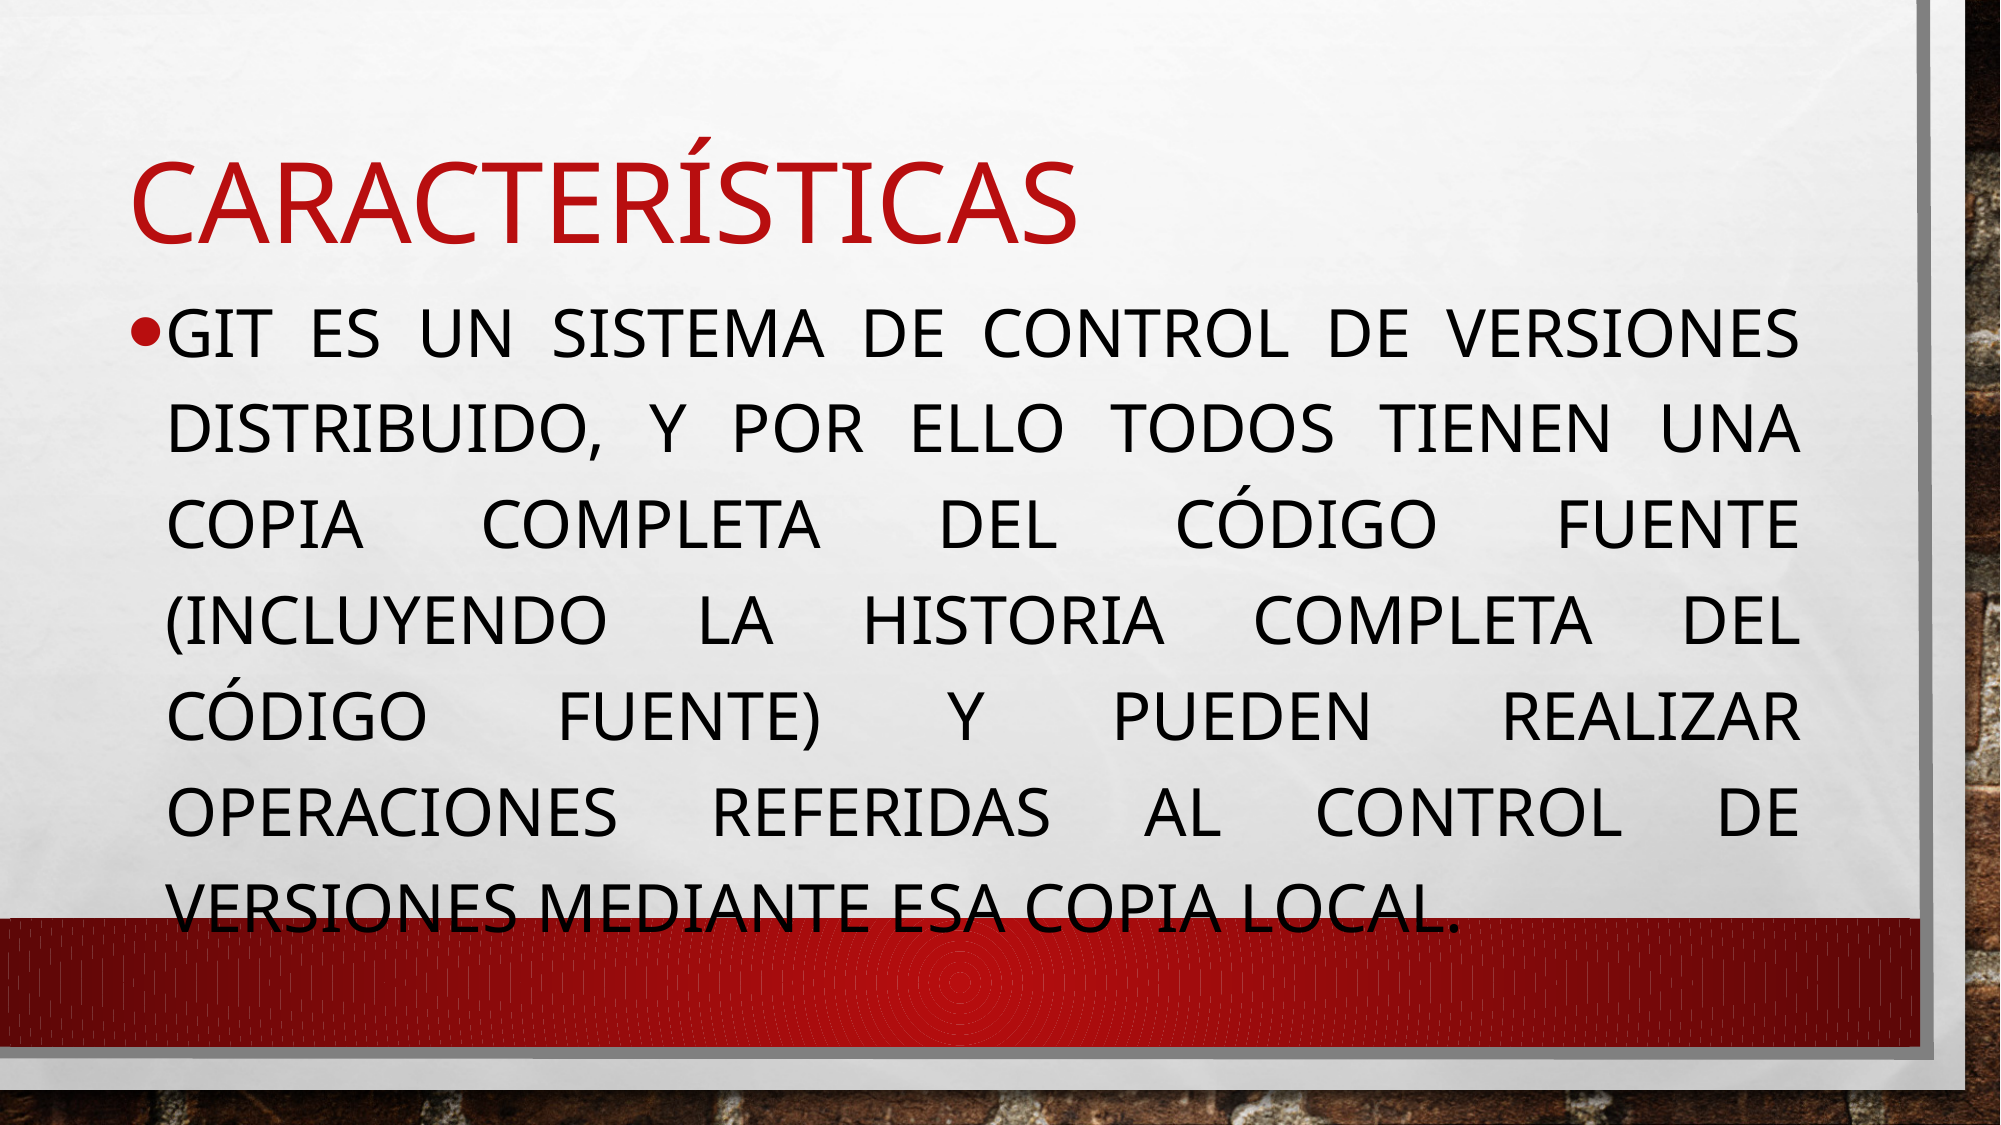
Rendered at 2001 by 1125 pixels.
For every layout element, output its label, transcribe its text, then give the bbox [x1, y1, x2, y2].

picture [0, 0, 2000, 1125]
list Git es un sistema de control de versiones distribuido, y por ello todos tienen una copia completa del código fuente (incluyendo la historia completa del código fuente) y pueden realizar operaciones referidas al control de versiones mediante esa copia local. [112, 338, 1818, 882]
title características [112, 112, 1818, 302]
